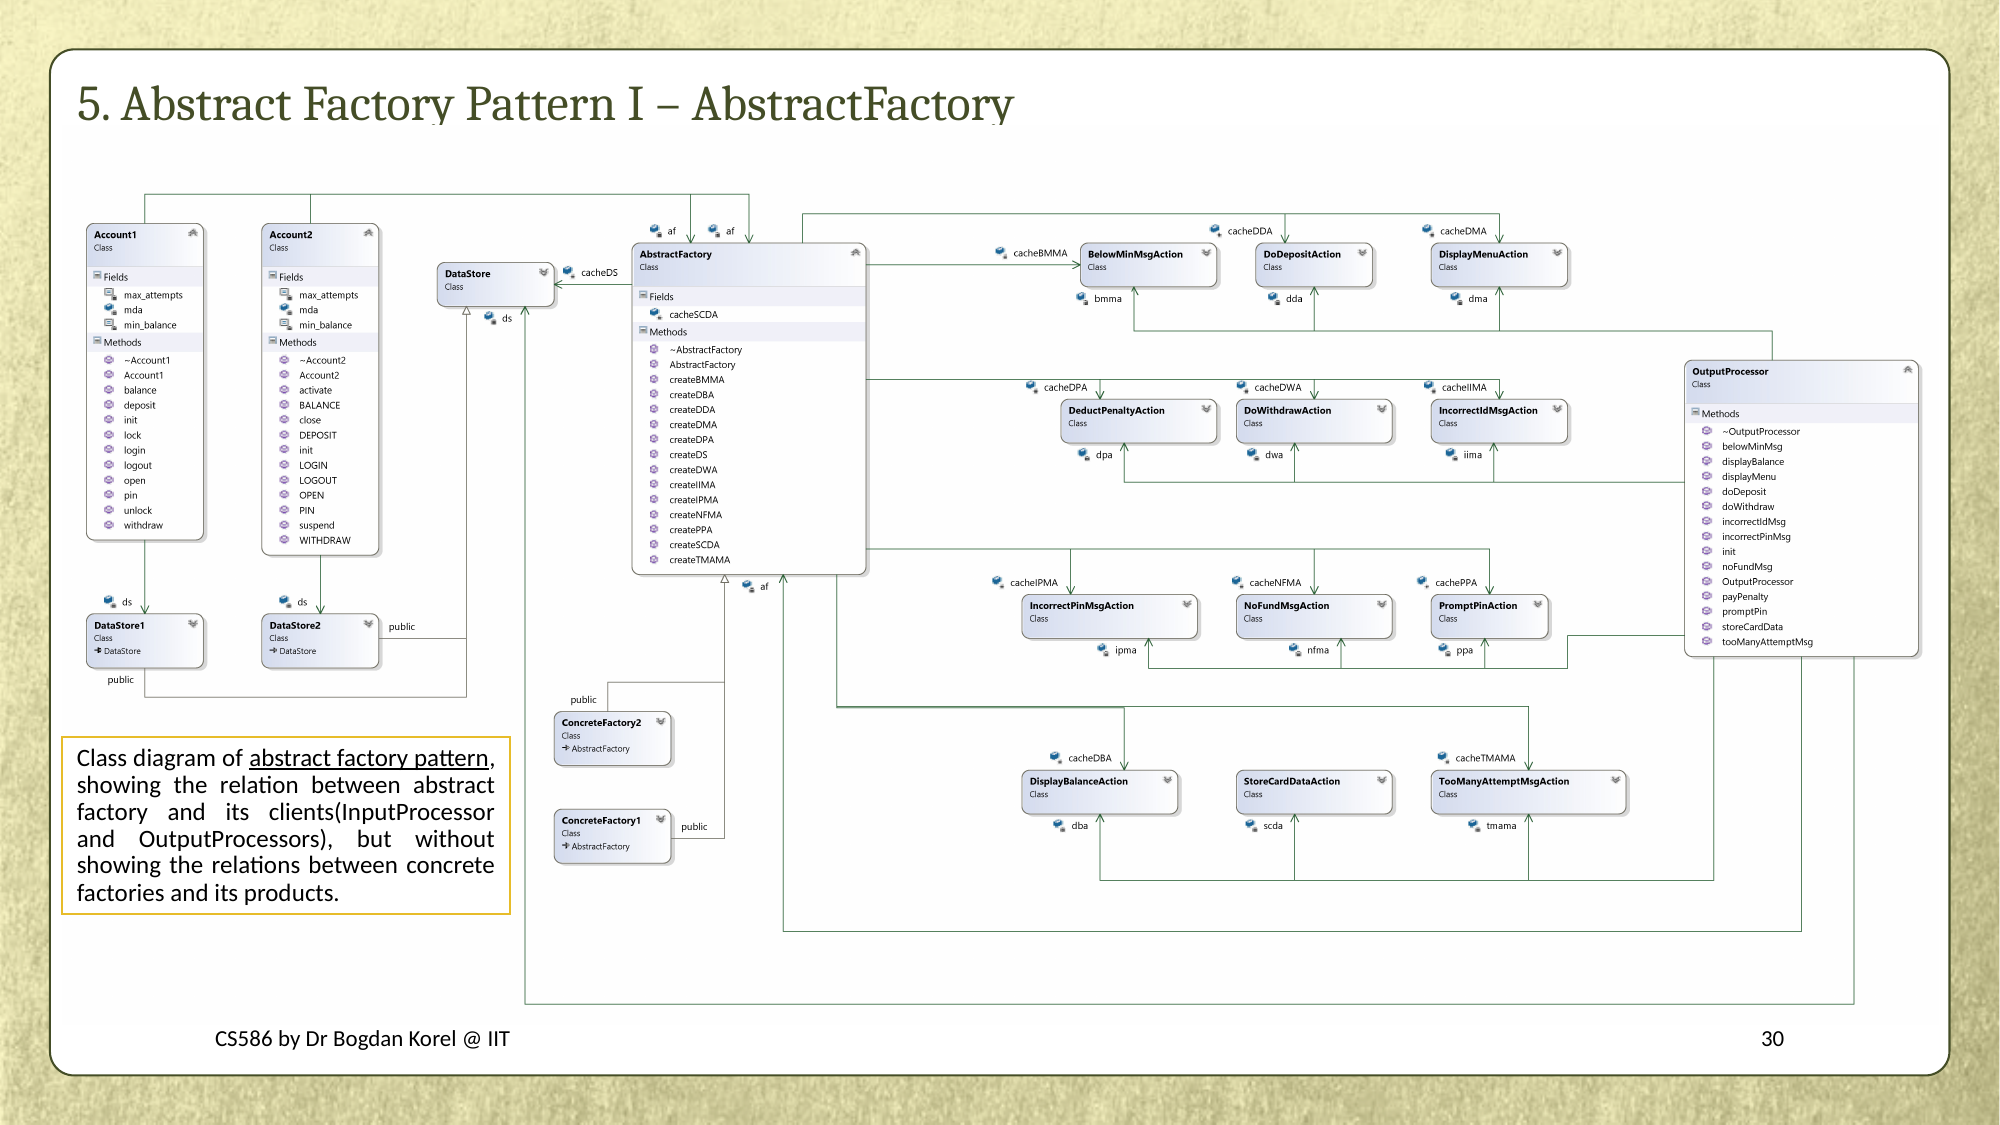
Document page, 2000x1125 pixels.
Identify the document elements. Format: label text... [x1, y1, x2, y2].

footer CS586 by Dr Bogdan Korel @ IIT [199, 1025, 1417, 1063]
slide_number 30 [1682, 1025, 1800, 1063]
title 5. Abstract Factory Pattern I – AbstractFactory [62, 62, 1662, 124]
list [62, 124, 1939, 1025]
